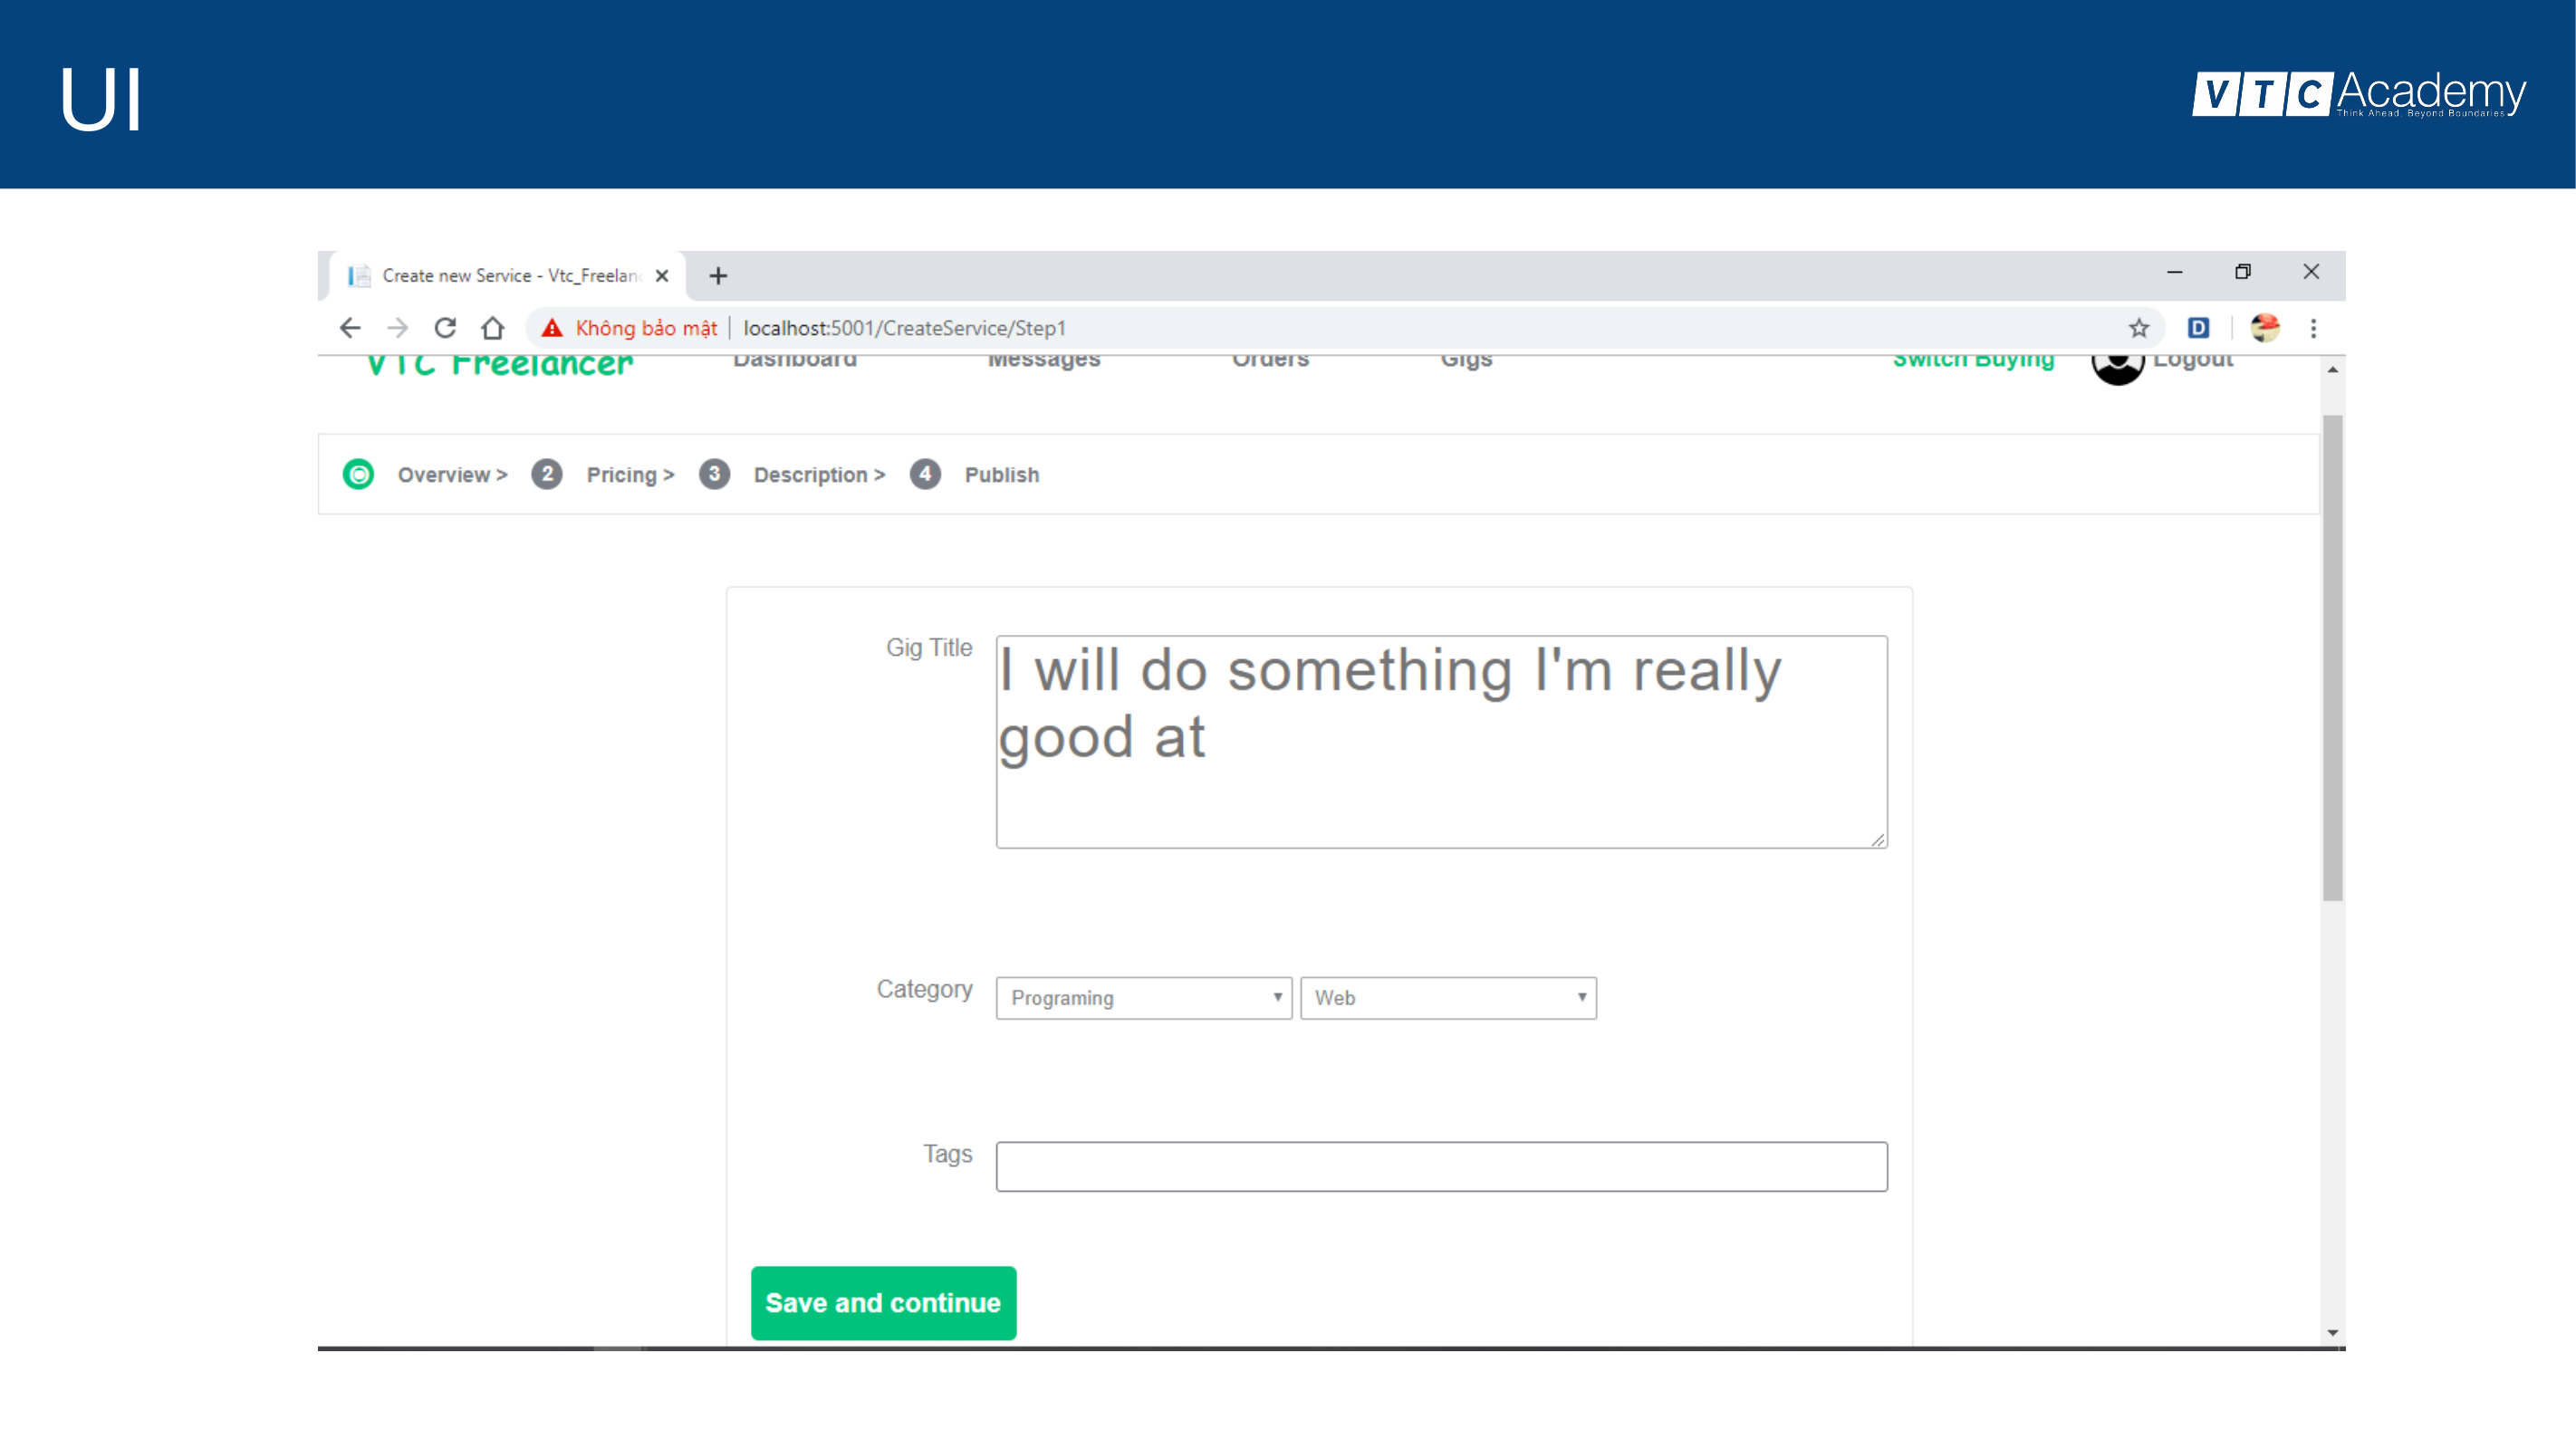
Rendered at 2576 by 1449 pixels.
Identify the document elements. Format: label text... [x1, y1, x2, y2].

text_box UI [0, 0, 2576, 189]
picture [2180, 62, 2540, 129]
picture [317, 251, 2346, 1351]
